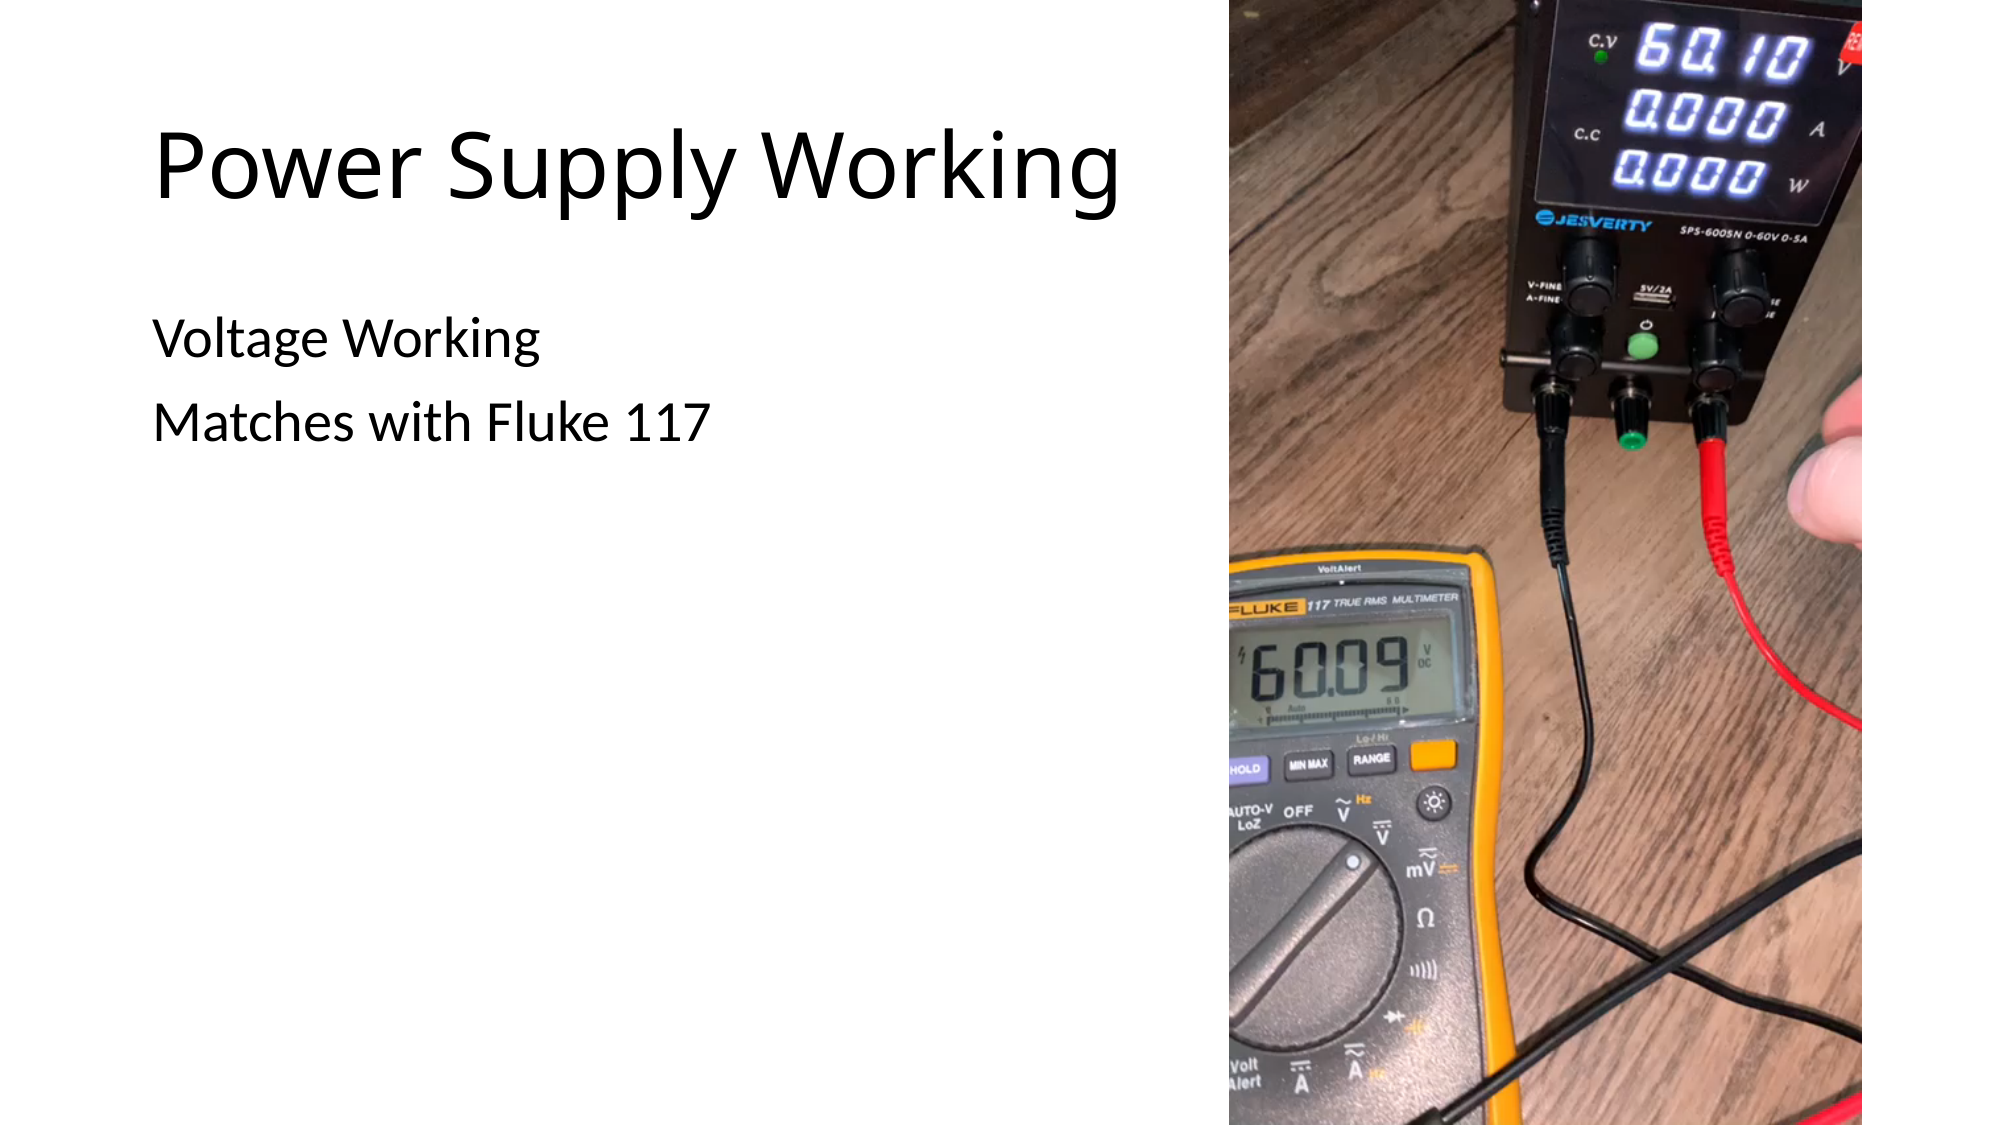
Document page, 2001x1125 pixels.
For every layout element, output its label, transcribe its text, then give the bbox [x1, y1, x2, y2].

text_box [1228, 0, 1863, 1125]
title Power Supply Working [137, 59, 1228, 278]
list Voltage Working Matches with Fluke 117 [137, 299, 1228, 1014]
